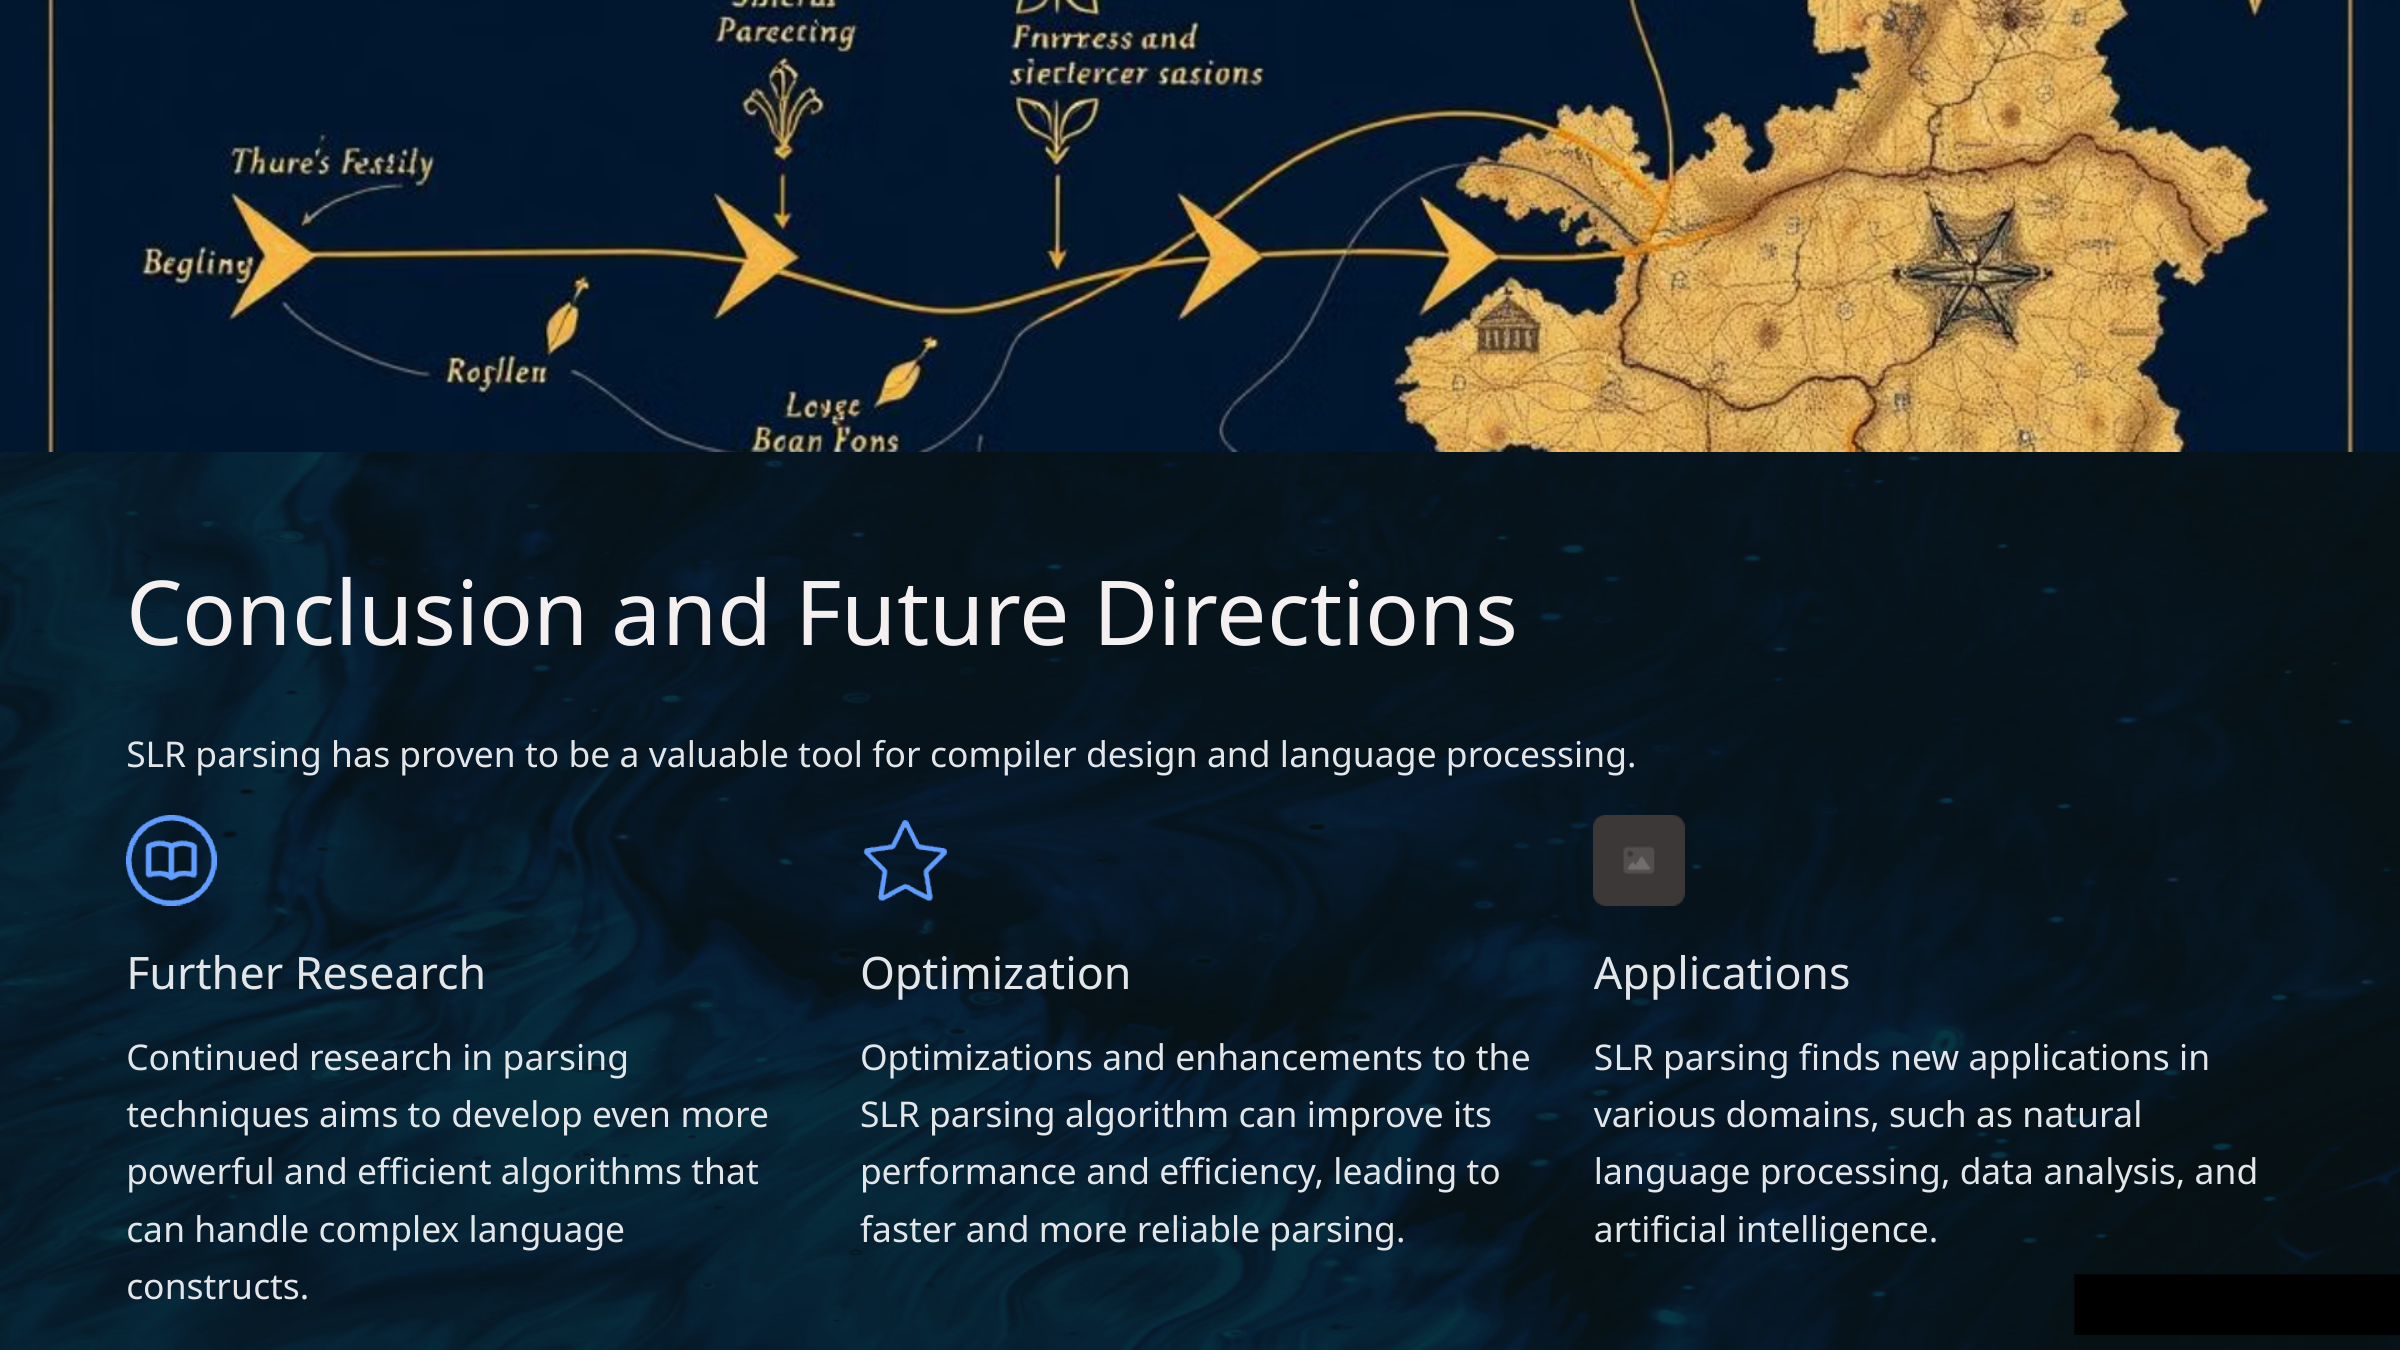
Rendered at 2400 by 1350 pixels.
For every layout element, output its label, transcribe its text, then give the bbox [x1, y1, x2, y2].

text_box Applications [1593, 941, 2046, 999]
text_box Continued research in parsing techniques aims to develop even more powerful and efficient algorithms that can handle complex language constructs. [126, 1019, 806, 1251]
text_box Conclusion and Future Directions [126, 550, 1385, 664]
text_box [2074, 1274, 2400, 1335]
text_box SLR parsing finds new applications in various domains, such as natural language processing, data analysis, and artificial intelligence. [1593, 1019, 2274, 1251]
text_box Further Research [126, 941, 578, 999]
picture [0, 0, 2400, 1350]
text_box Optimizations and enhancements to the SLR parsing algorithm can improve its performance and efficiency, leading to faster and more reliable parsing. [860, 1019, 1540, 1251]
text_box Optimization [860, 941, 1312, 999]
text_box SLR parsing has proven to be a valuable tool for compiler design and language processing. [126, 717, 2274, 775]
